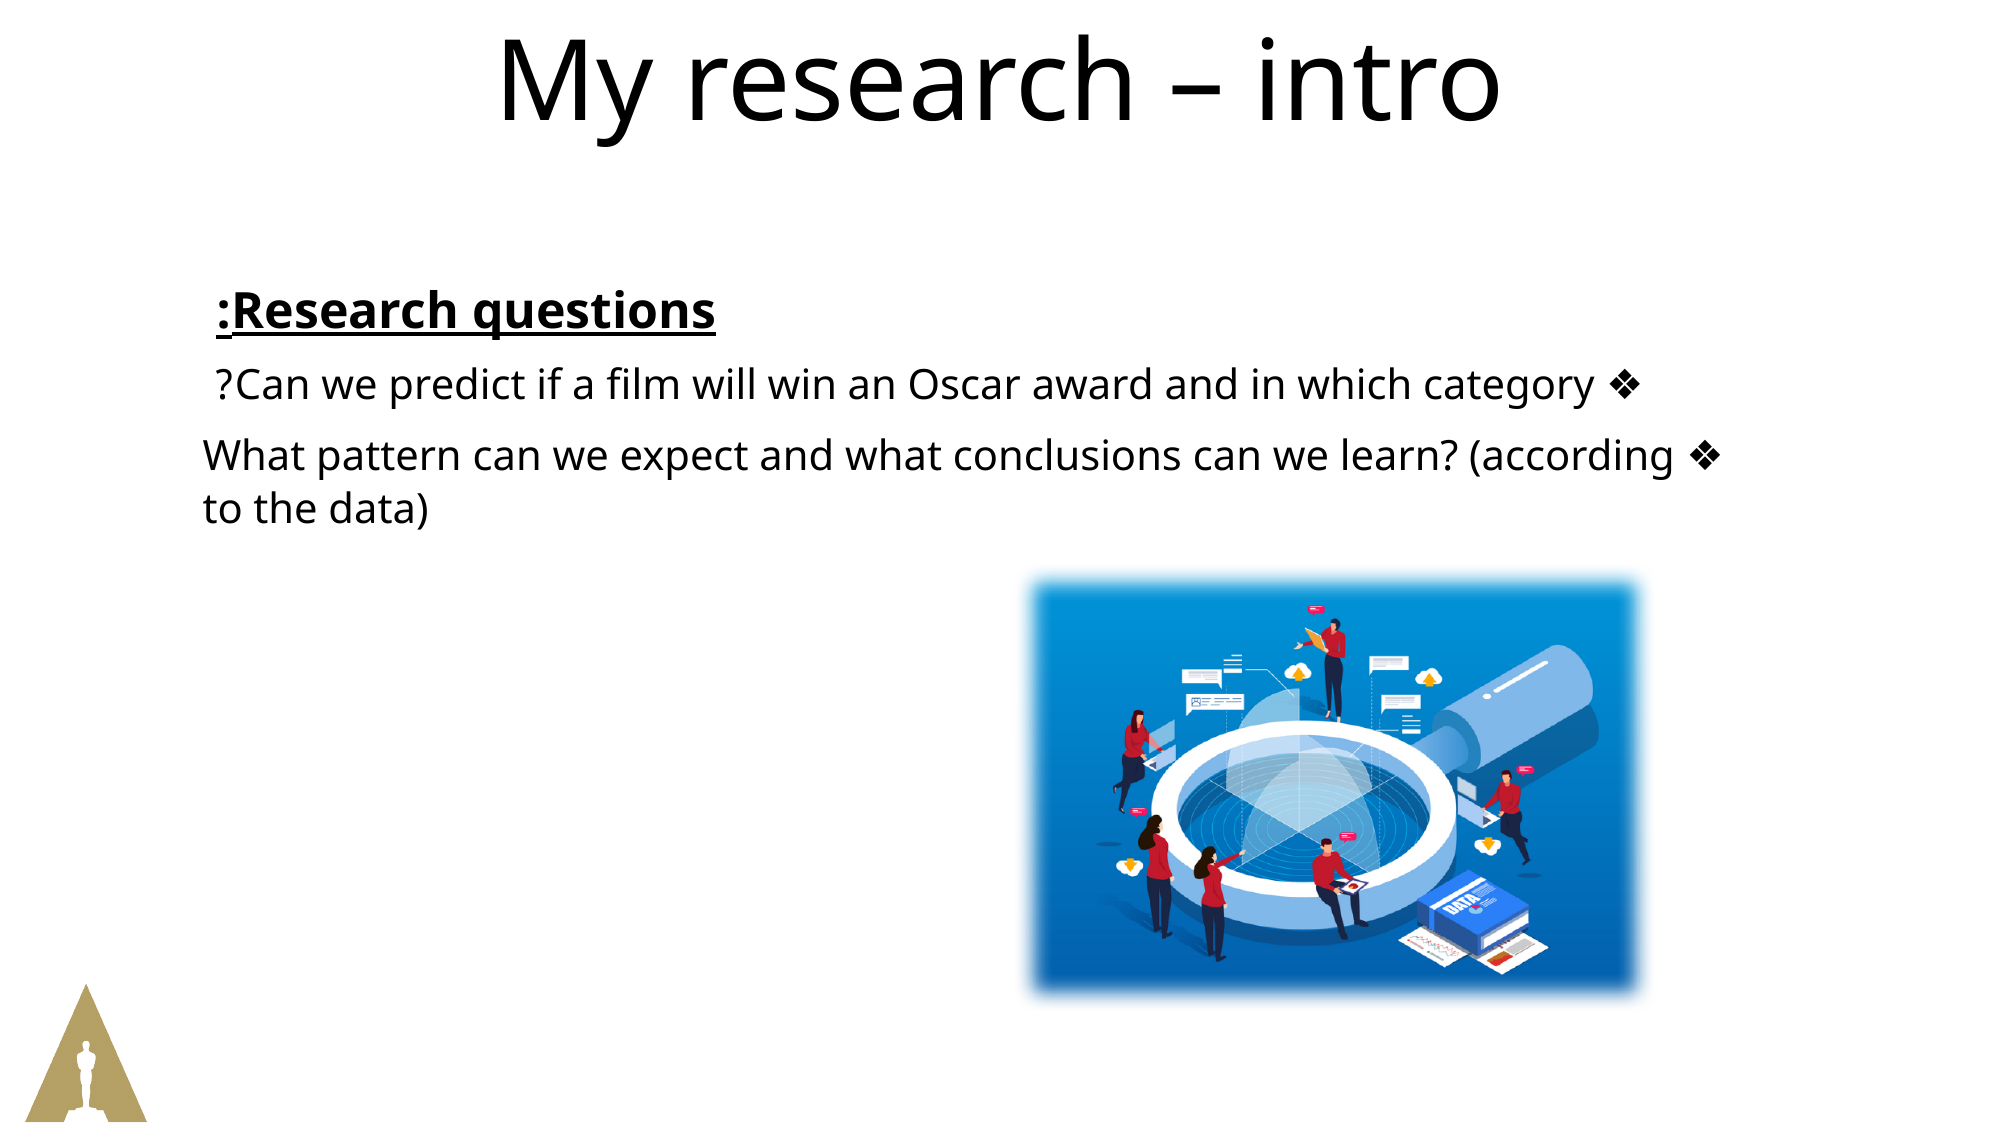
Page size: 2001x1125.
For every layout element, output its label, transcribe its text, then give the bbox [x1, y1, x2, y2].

text_box My research – intro [479, 0, 1521, 150]
picture [1012, 562, 1656, 1013]
text_box Research questions: ❖ Can we predict if a film will win an Oscar award and in which category? ❖ What pattern can we expect and what conclusions can we learn? (according to the data) [187, 266, 1782, 540]
picture [23, 983, 148, 1125]
